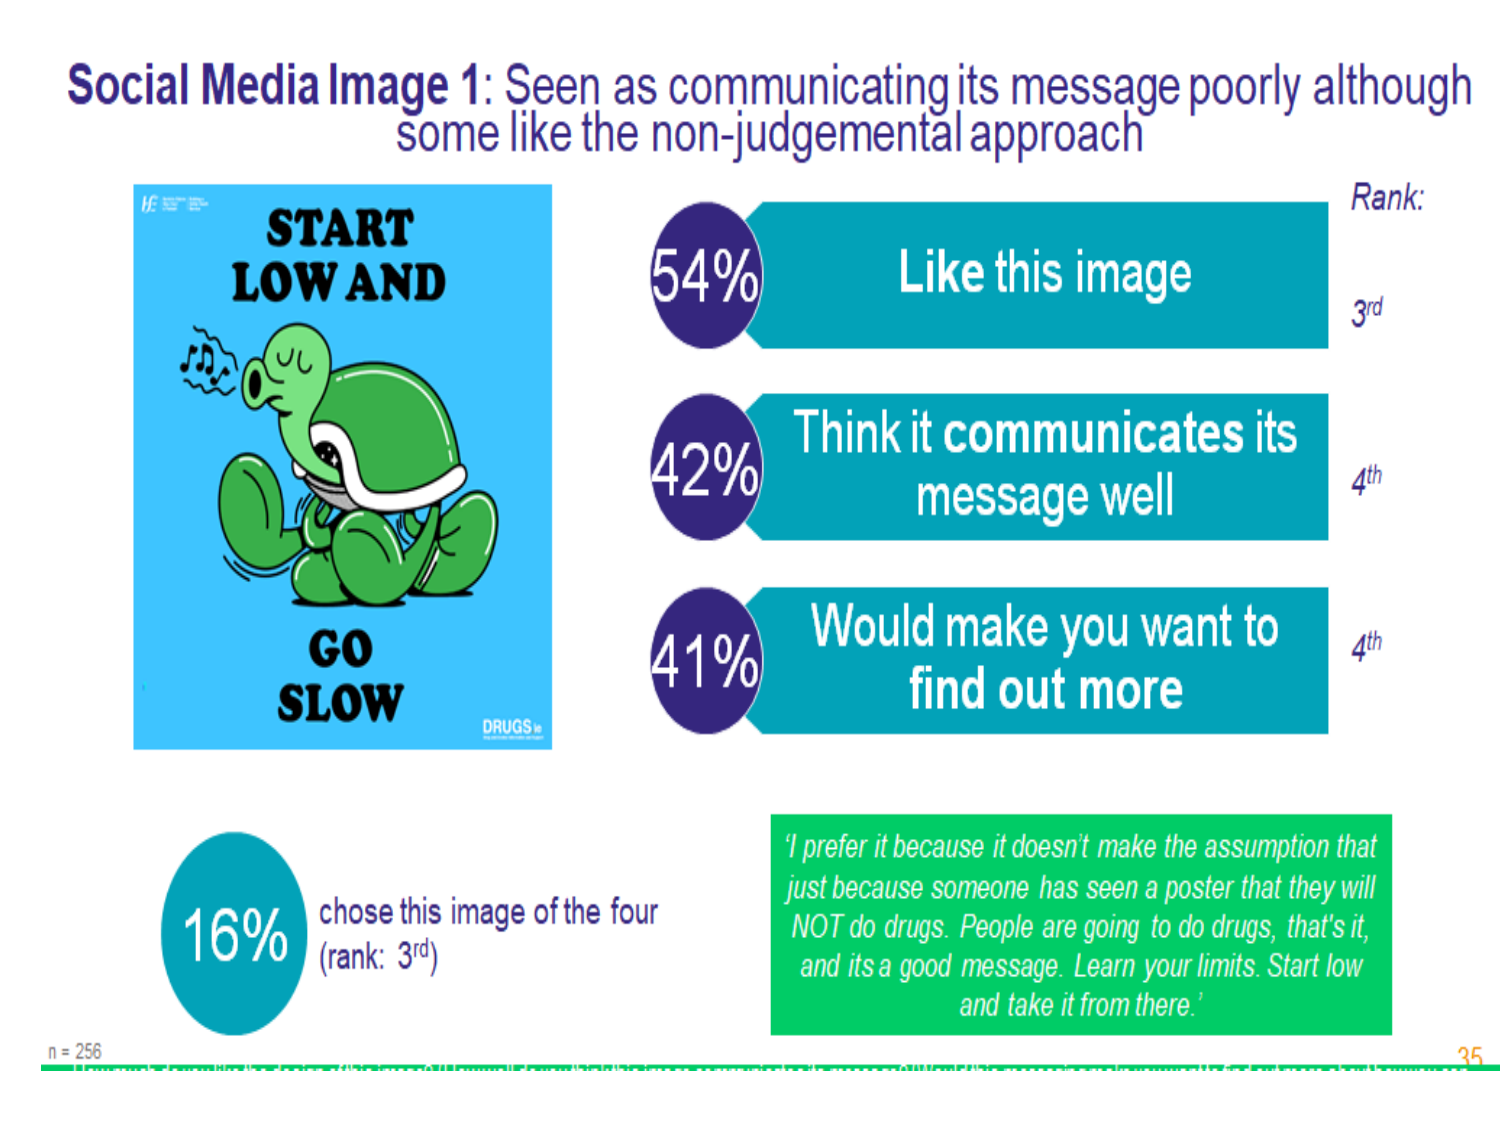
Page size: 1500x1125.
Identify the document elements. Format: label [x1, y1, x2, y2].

picture [41, 42, 1500, 1071]
